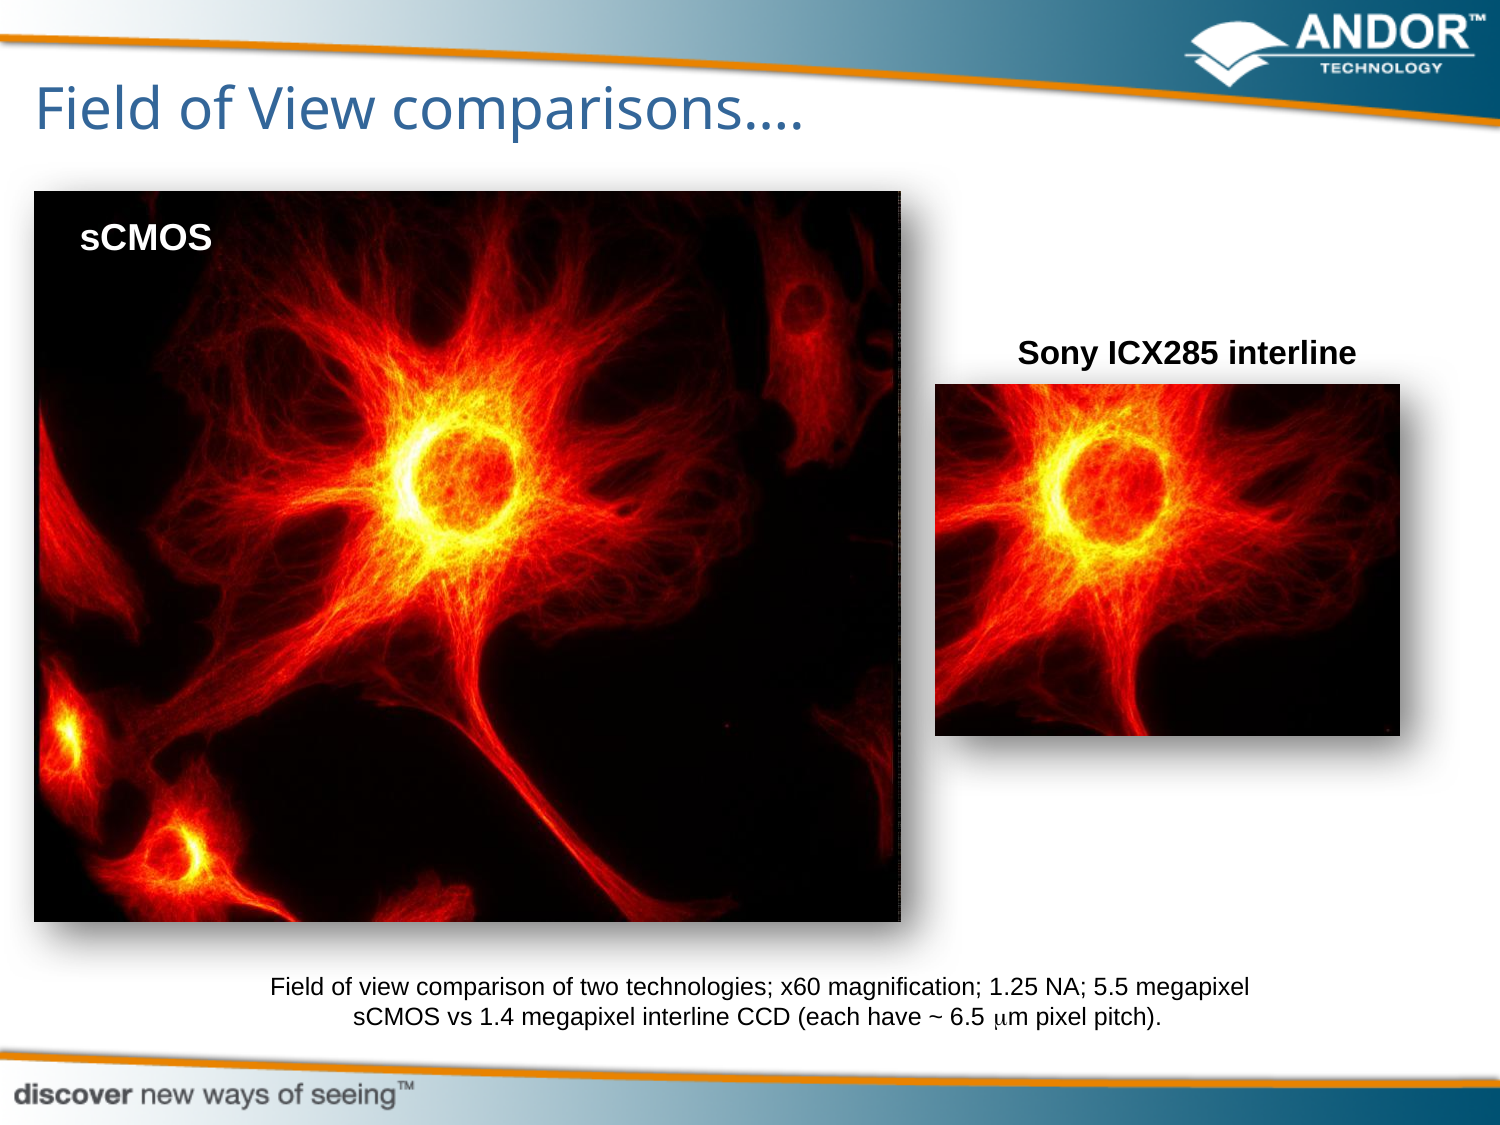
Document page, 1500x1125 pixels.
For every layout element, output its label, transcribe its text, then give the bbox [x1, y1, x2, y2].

text_box Field of View comparisons…. [19, 63, 821, 149]
picture [1469, 14, 1486, 20]
text_box Sony ICX285 interline [1002, 323, 1373, 379]
picture [0, 0, 1500, 1125]
picture [1438, 14, 1468, 48]
text_box Field of view comparison of two technologies; x60 magnification; 1.25 NA; 5.5 megapixel sCMOS vs 1.4 megapixel interline CCD (each have ~ 6.5 m pixel pitch). [226, 962, 1297, 1038]
picture [1432, 64, 1442, 73]
